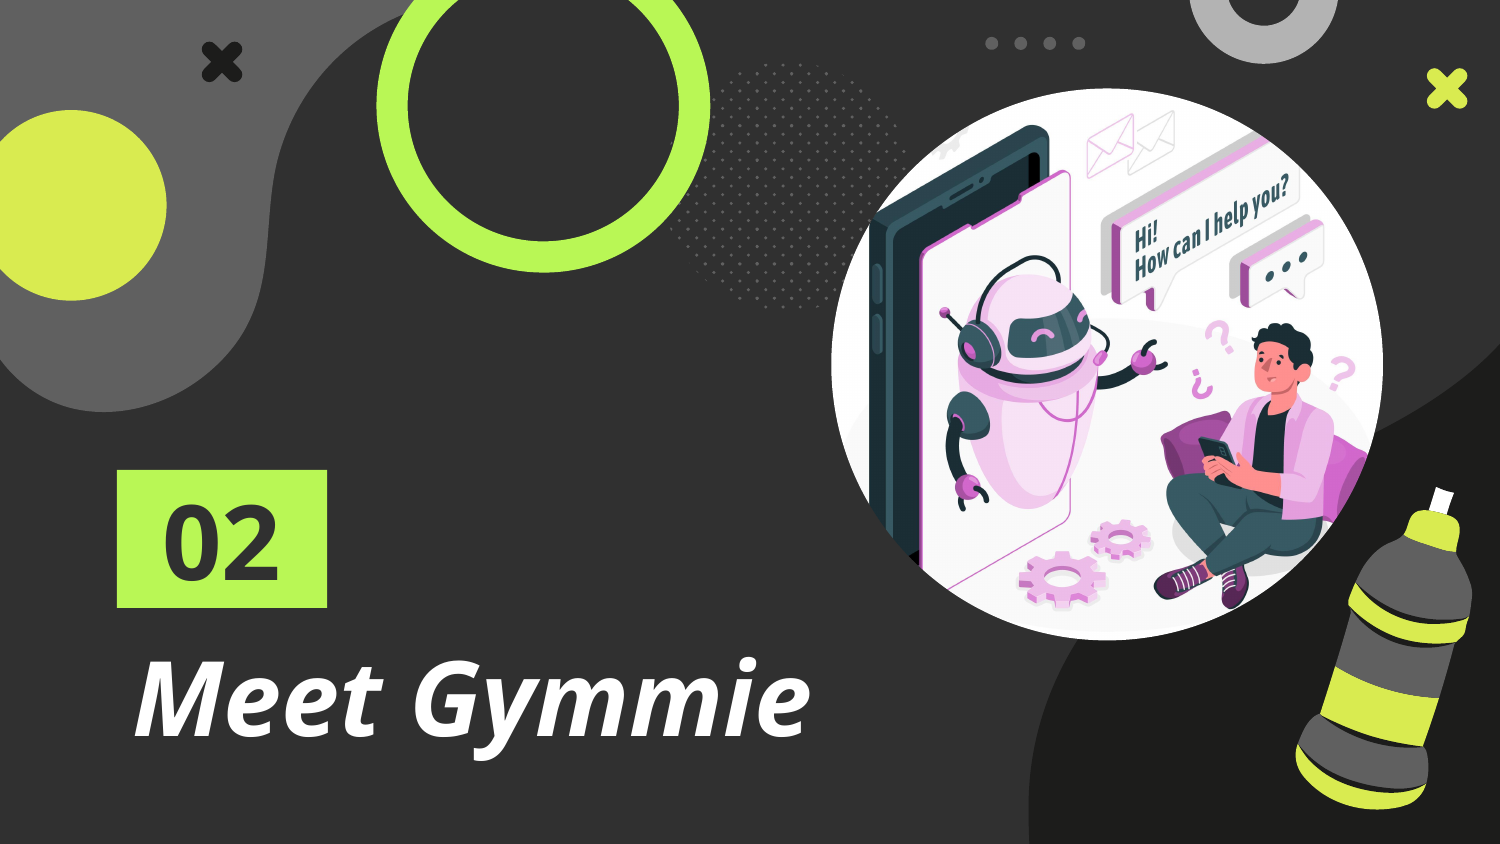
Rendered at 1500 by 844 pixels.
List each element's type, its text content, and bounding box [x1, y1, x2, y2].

text_box [0, 110, 167, 301]
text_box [662, 63, 913, 309]
title 02 [116, 469, 328, 608]
picture [830, 88, 1384, 641]
text_box [628, 0, 705, 61]
title Meet Gymmie [116, 617, 1288, 756]
text_box [376, 0, 657, 273]
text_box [1293, 484, 1473, 810]
